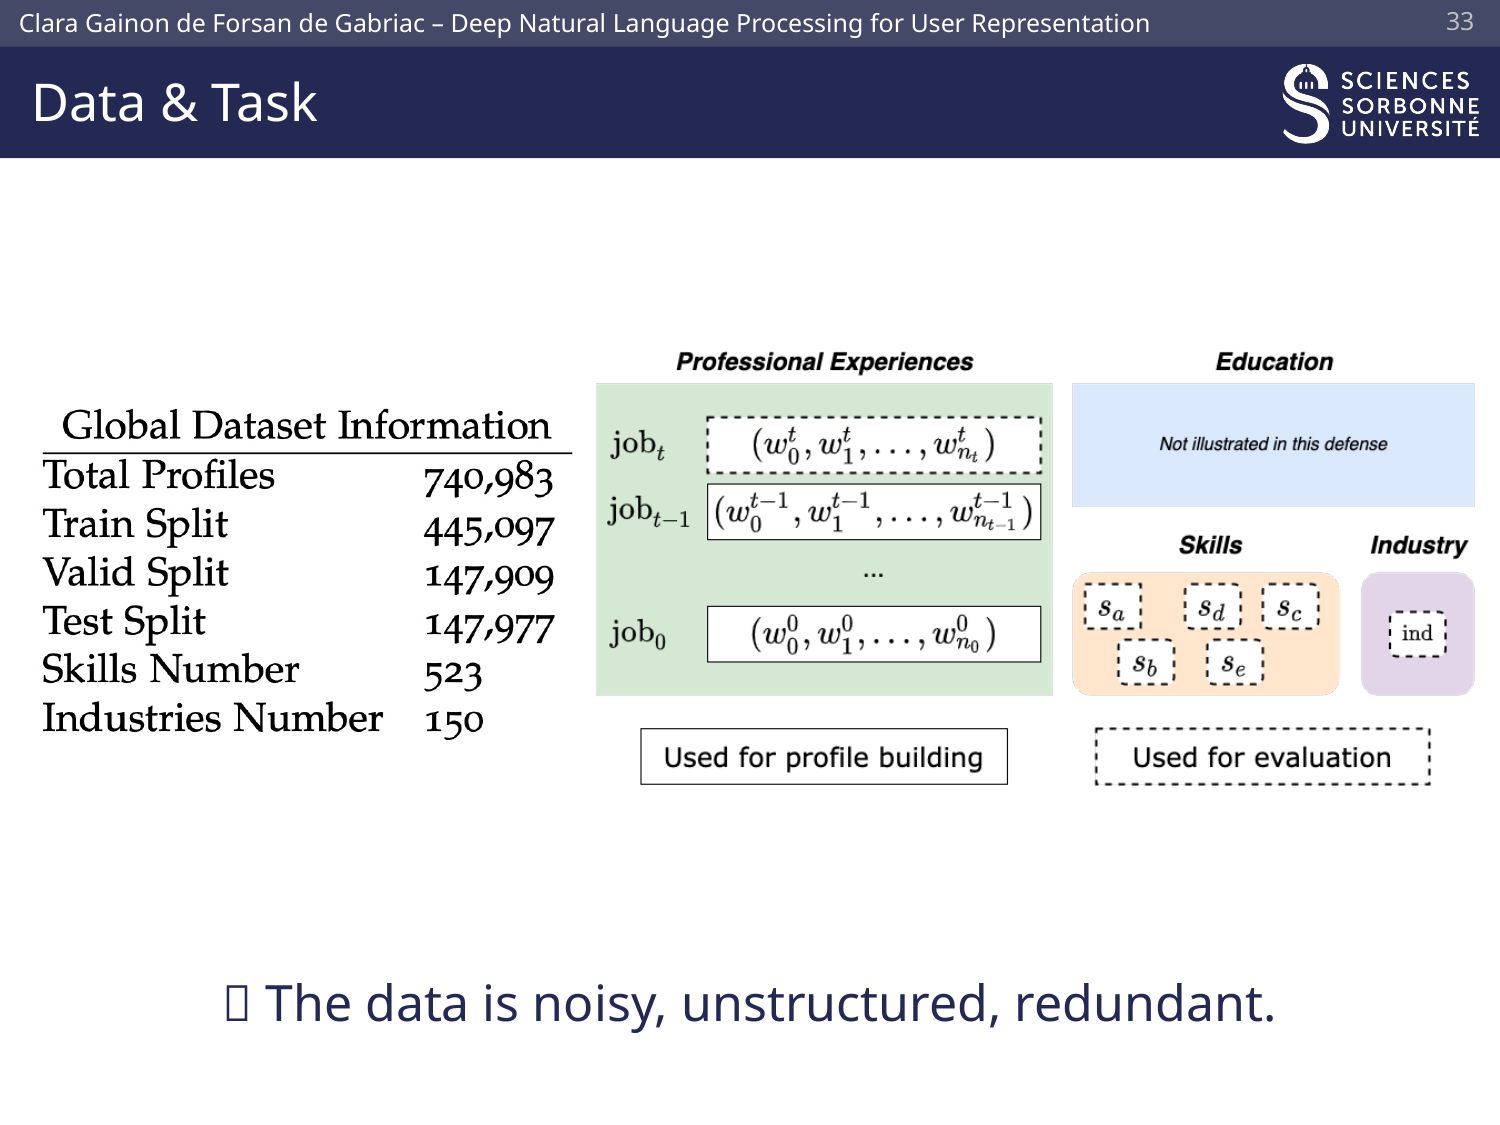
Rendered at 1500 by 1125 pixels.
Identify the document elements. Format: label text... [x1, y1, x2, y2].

title Data & Task [16, 48, 1266, 161]
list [32, 401, 535, 745]
picture [535, 339, 1490, 786]
slide_number 32 [1411, 0, 1490, 54]
text_box  The data is noisy, unstructured, redundant. [65, 964, 1435, 1040]
